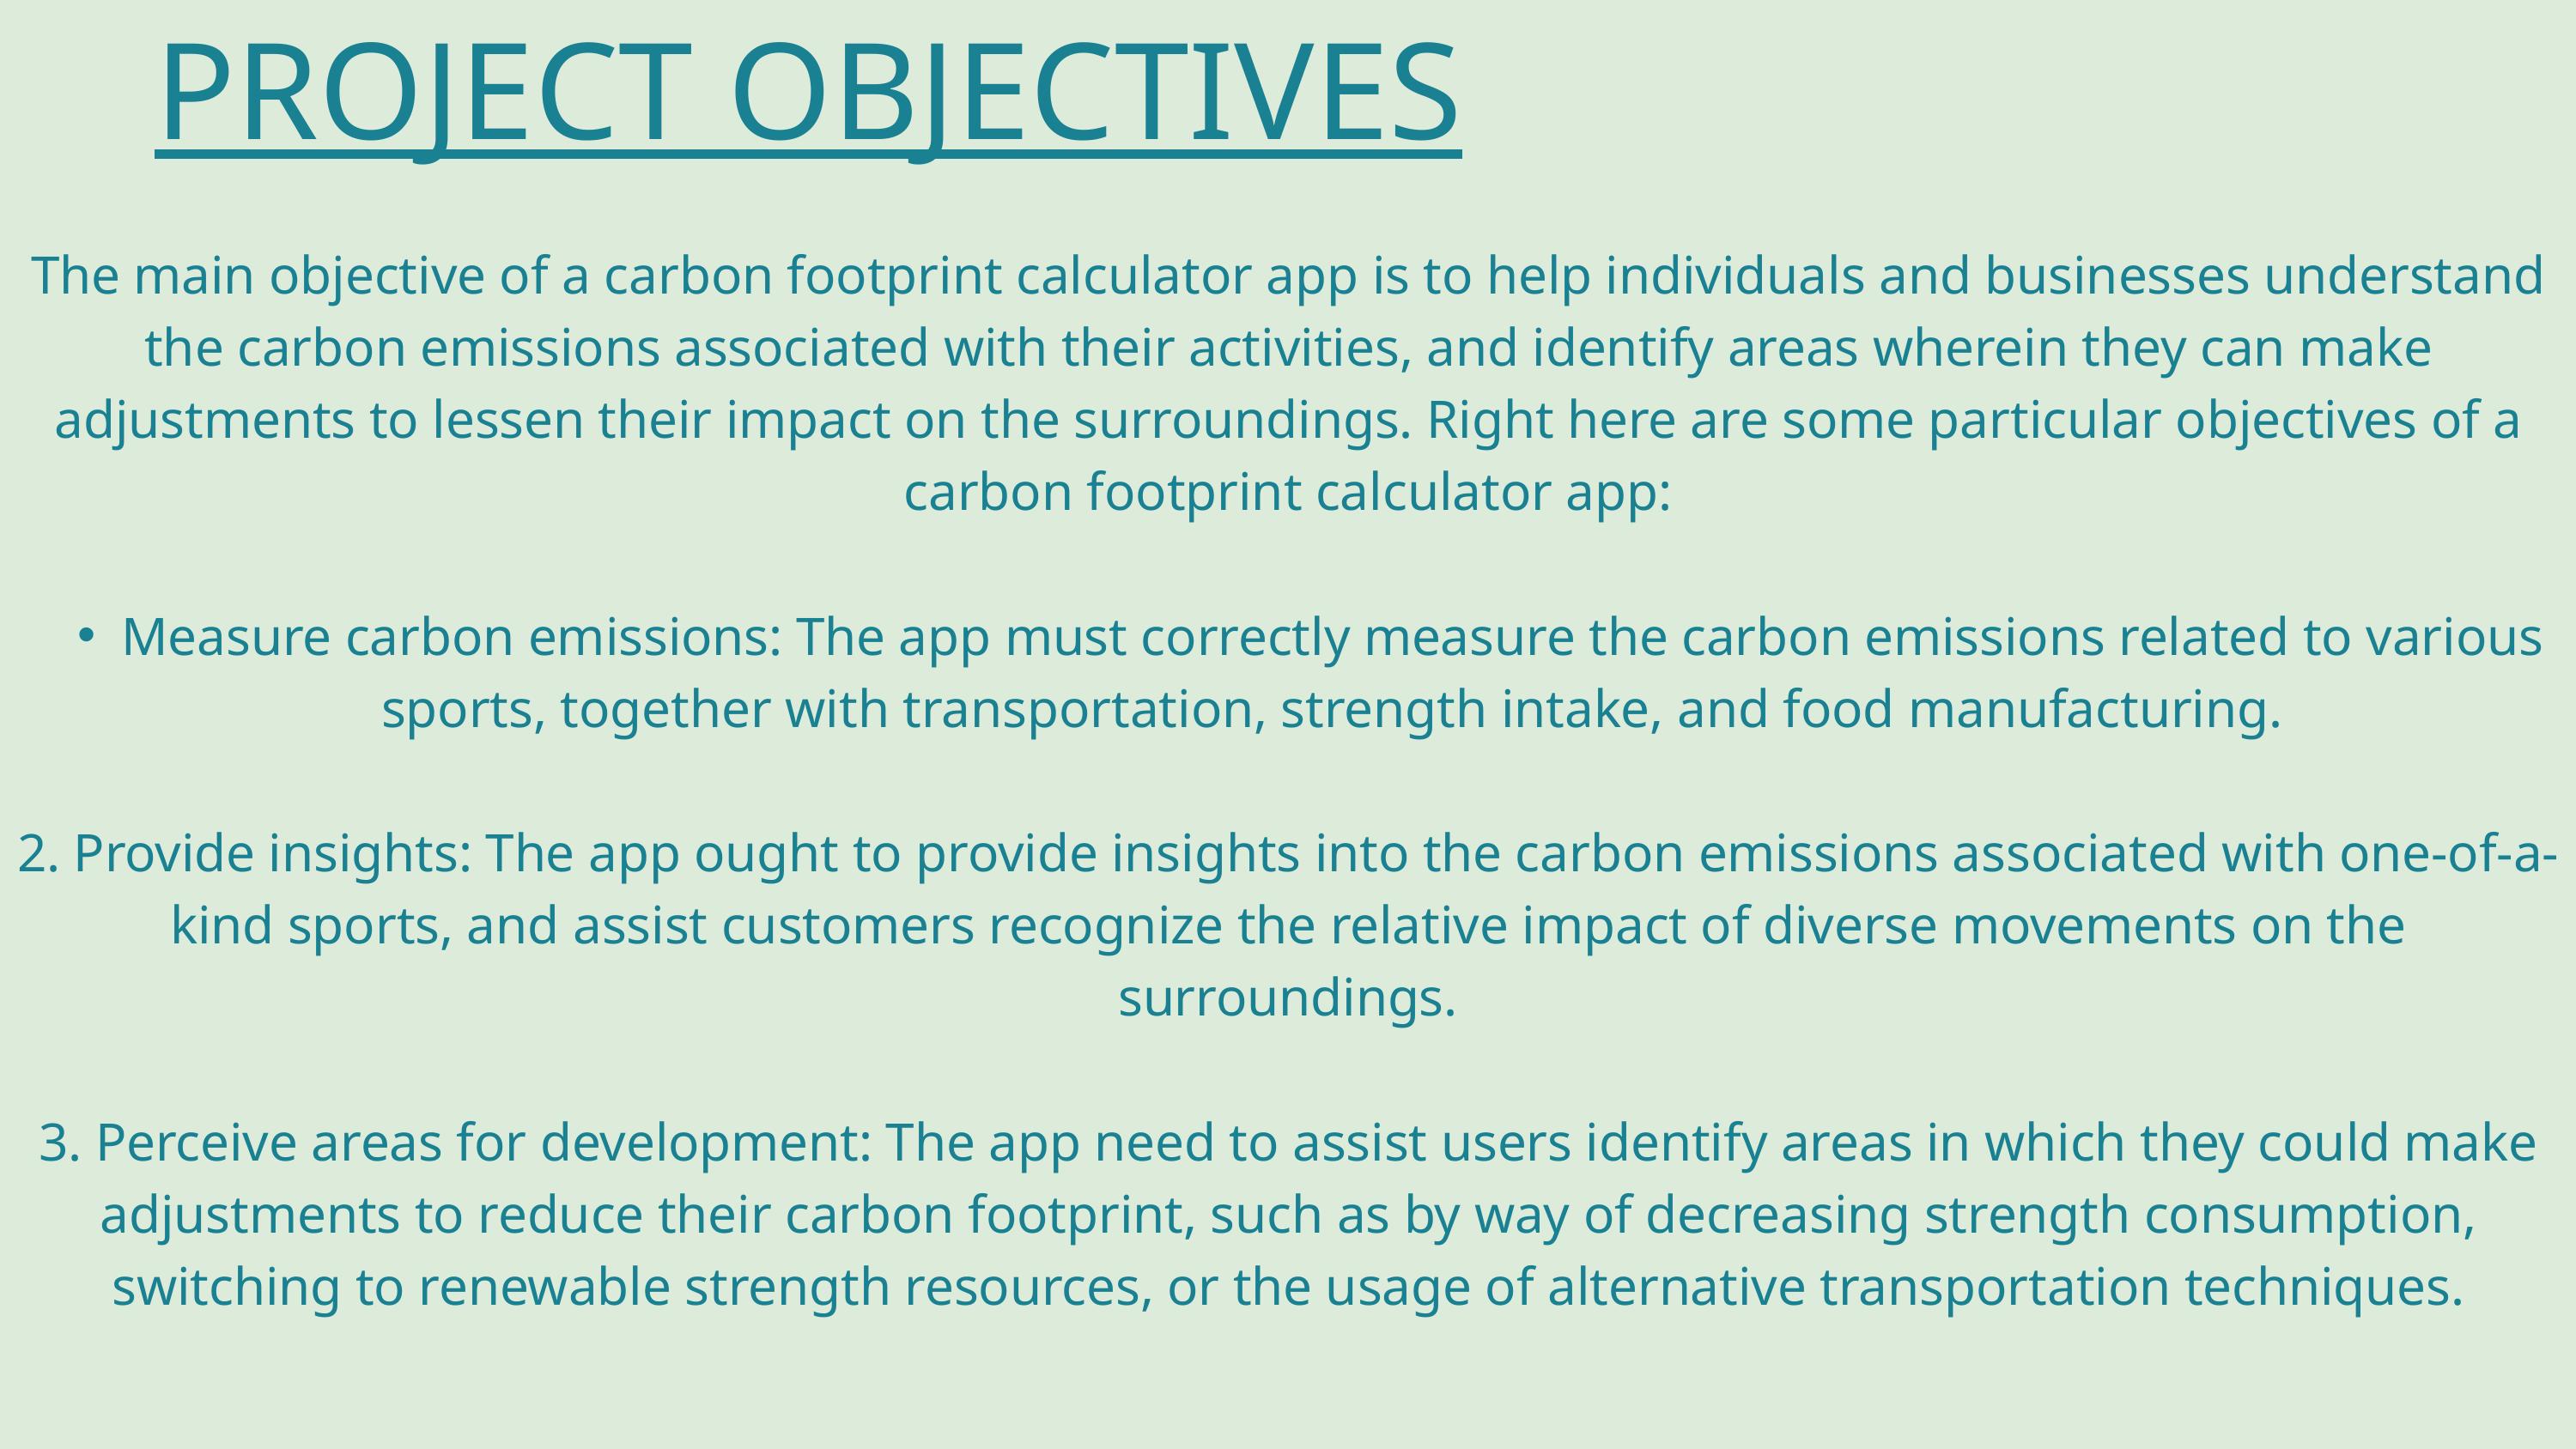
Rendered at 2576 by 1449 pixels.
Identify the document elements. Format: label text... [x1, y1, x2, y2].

text_box The main objective of a carbon footprint calculator app is to help individuals and businesses understand the carbon emissions associated with their activities, and identify areas wherein they can make adjustments to lessen their impact on the surroundings. Right here are some particular objectives of a carbon footprint calculator app: Measure carbon emissions: The app must correctly measure the carbon emissions related to various sports, together with transportation, strength intake, and food manufacturing. 2. Provide insights: The app ought to provide insights into the carbon emissions associated with one-of-a-kind sports, and assist customers recognize the relative impact of diverse movements on the surroundings. 3. Perceive areas for development: The app need to assist users identify areas in which they could make adjustments to reduce their carbon footprint, such as by way of decreasing strength consumption, switching to renewable strength resources, or the usage of alternative transportation techniques. [0, 232, 2576, 1449]
text_box PROJECT OBJECTIVES [0, 0, 1804, 167]
